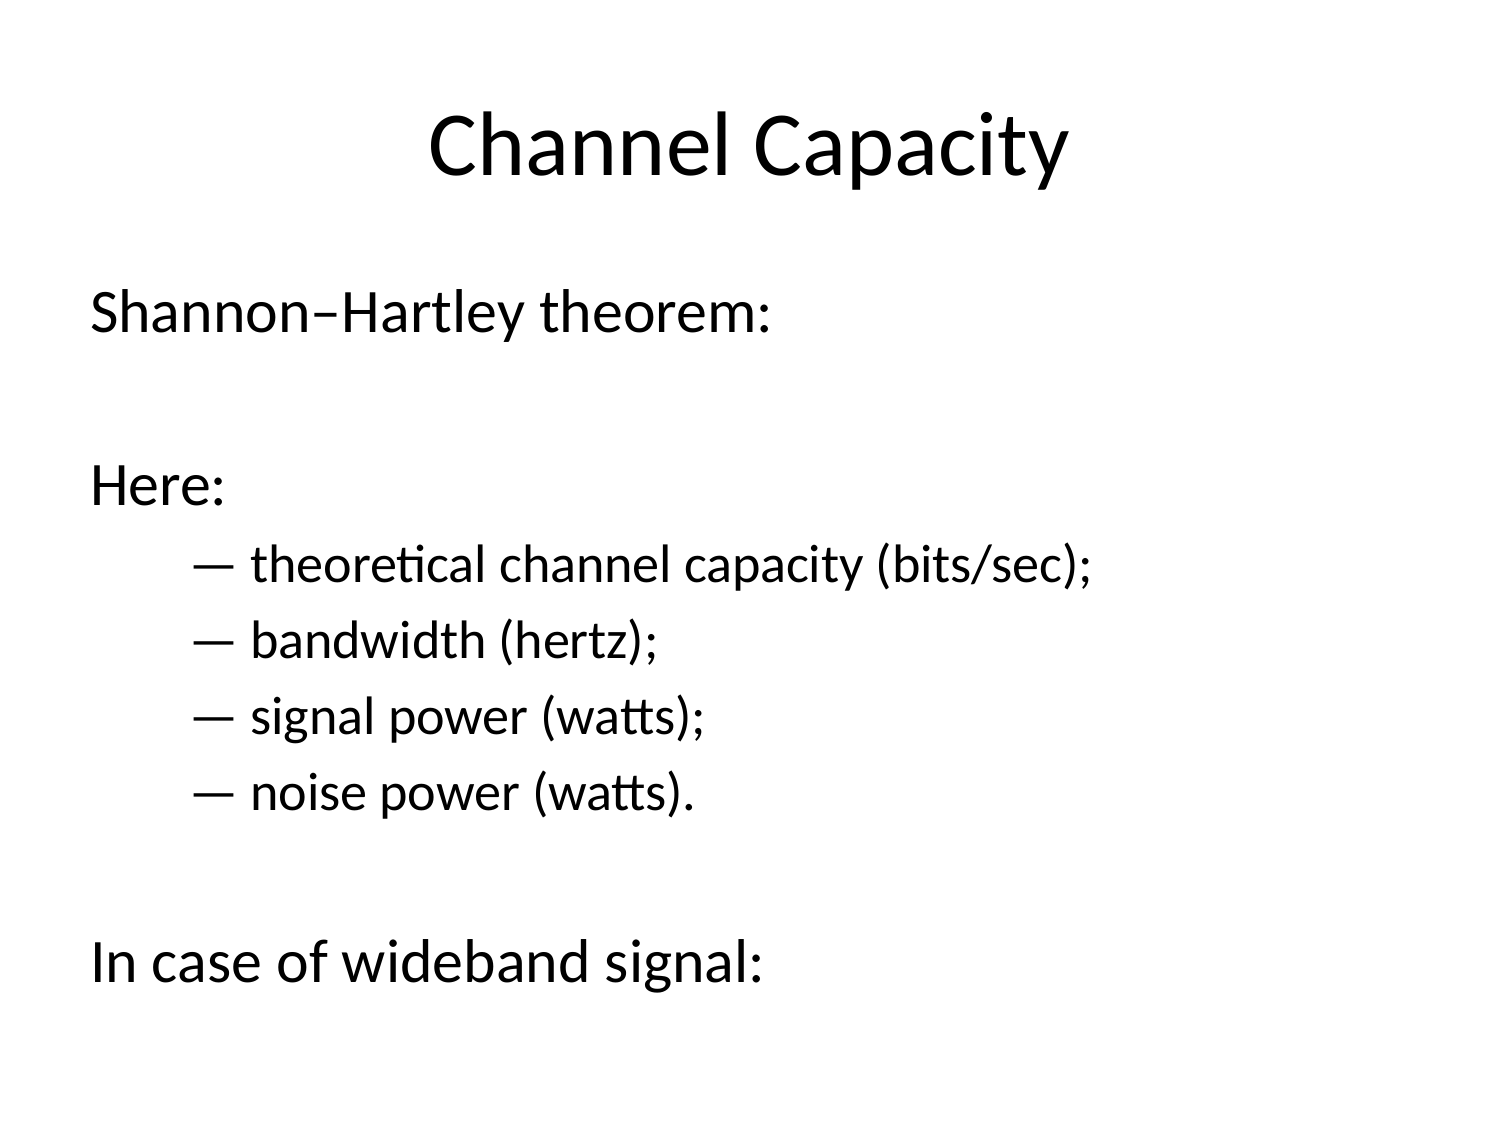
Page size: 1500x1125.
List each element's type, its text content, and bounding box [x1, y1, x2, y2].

title Channel Capacity [75, 45, 1425, 233]
